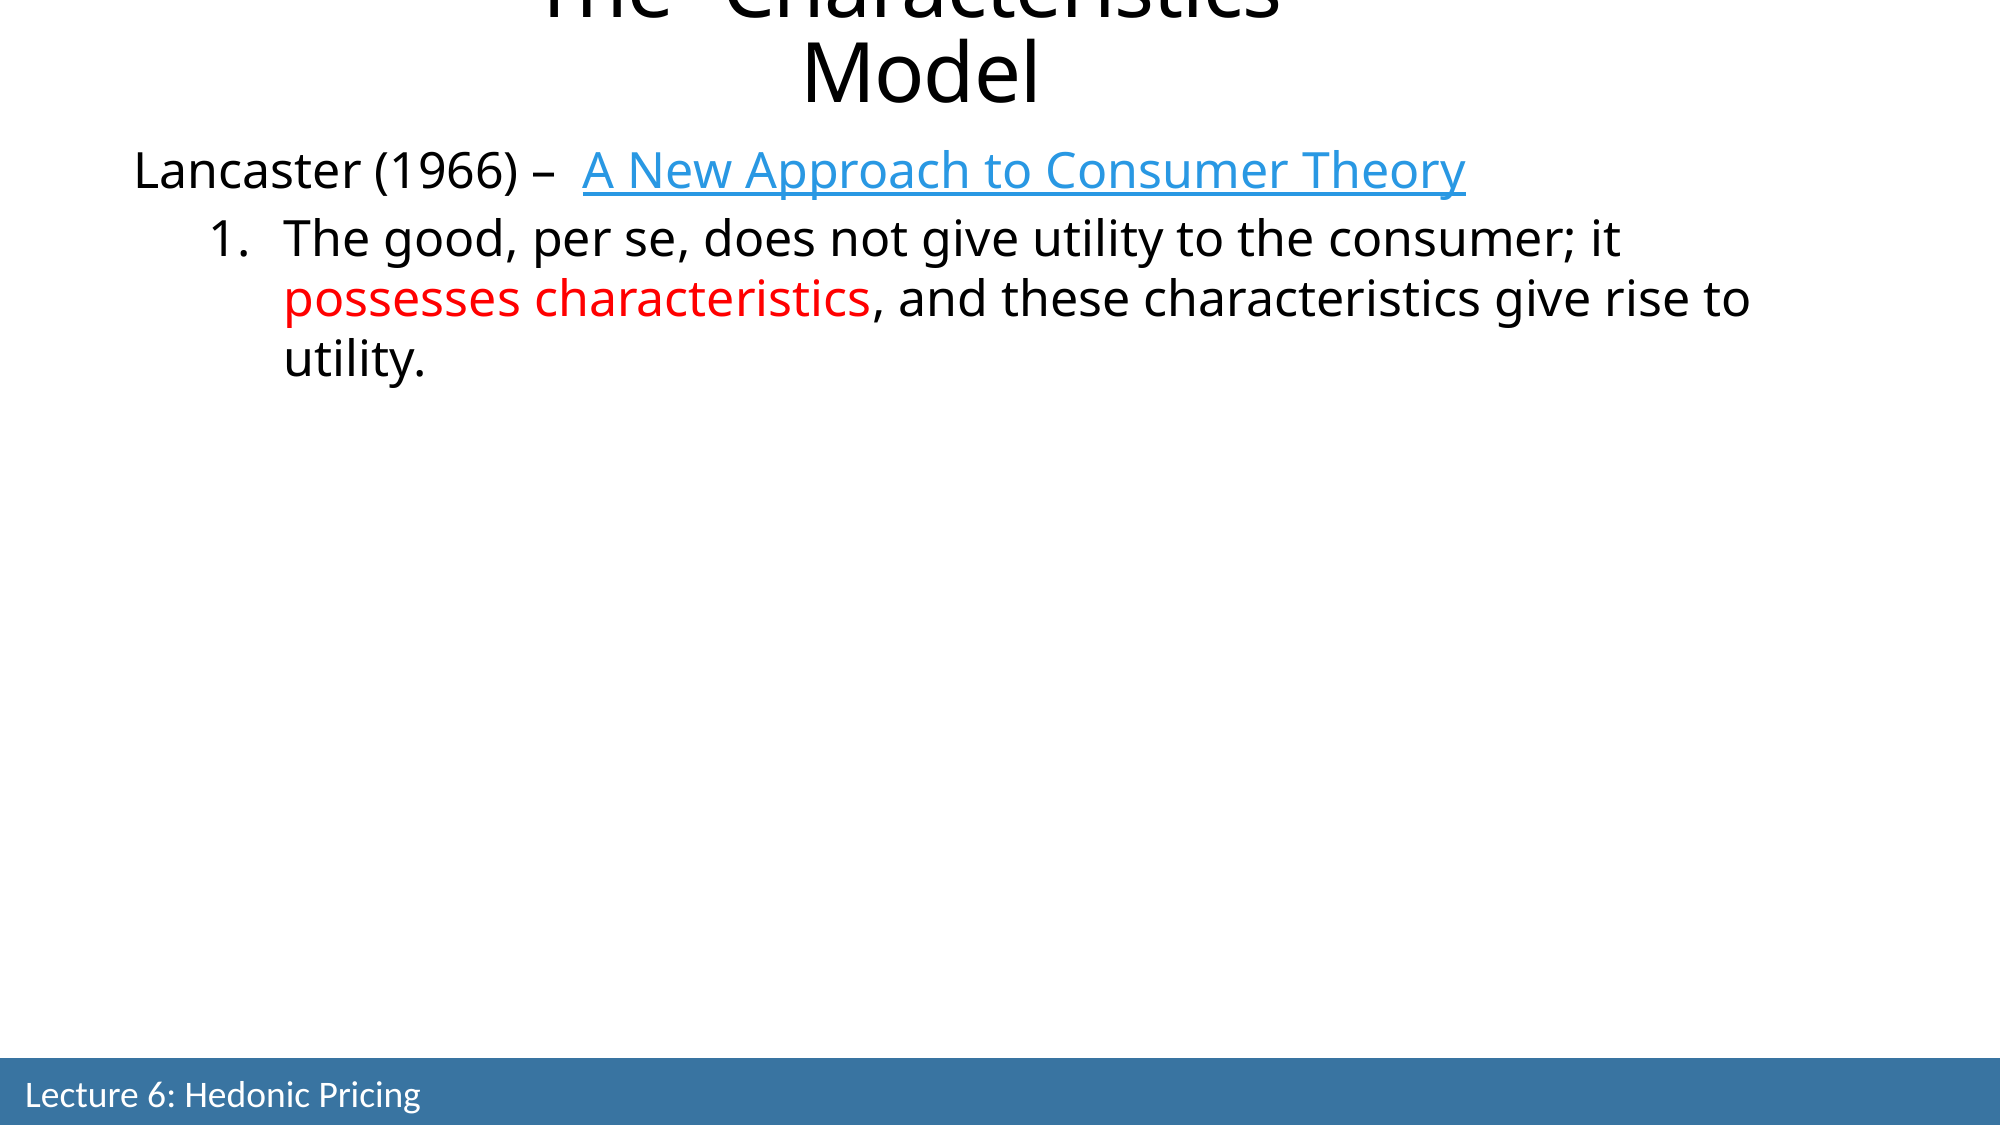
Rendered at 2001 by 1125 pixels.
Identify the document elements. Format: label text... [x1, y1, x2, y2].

text_box The “Characteristics” Model [423, 0, 1418, 128]
text_box Lancaster (1966) – A New Approach to Consumer Theory The good, per se, does not give utility to the consumer; it possesses characteristics, and these characteristics give rise to utility. [43, 130, 1877, 394]
